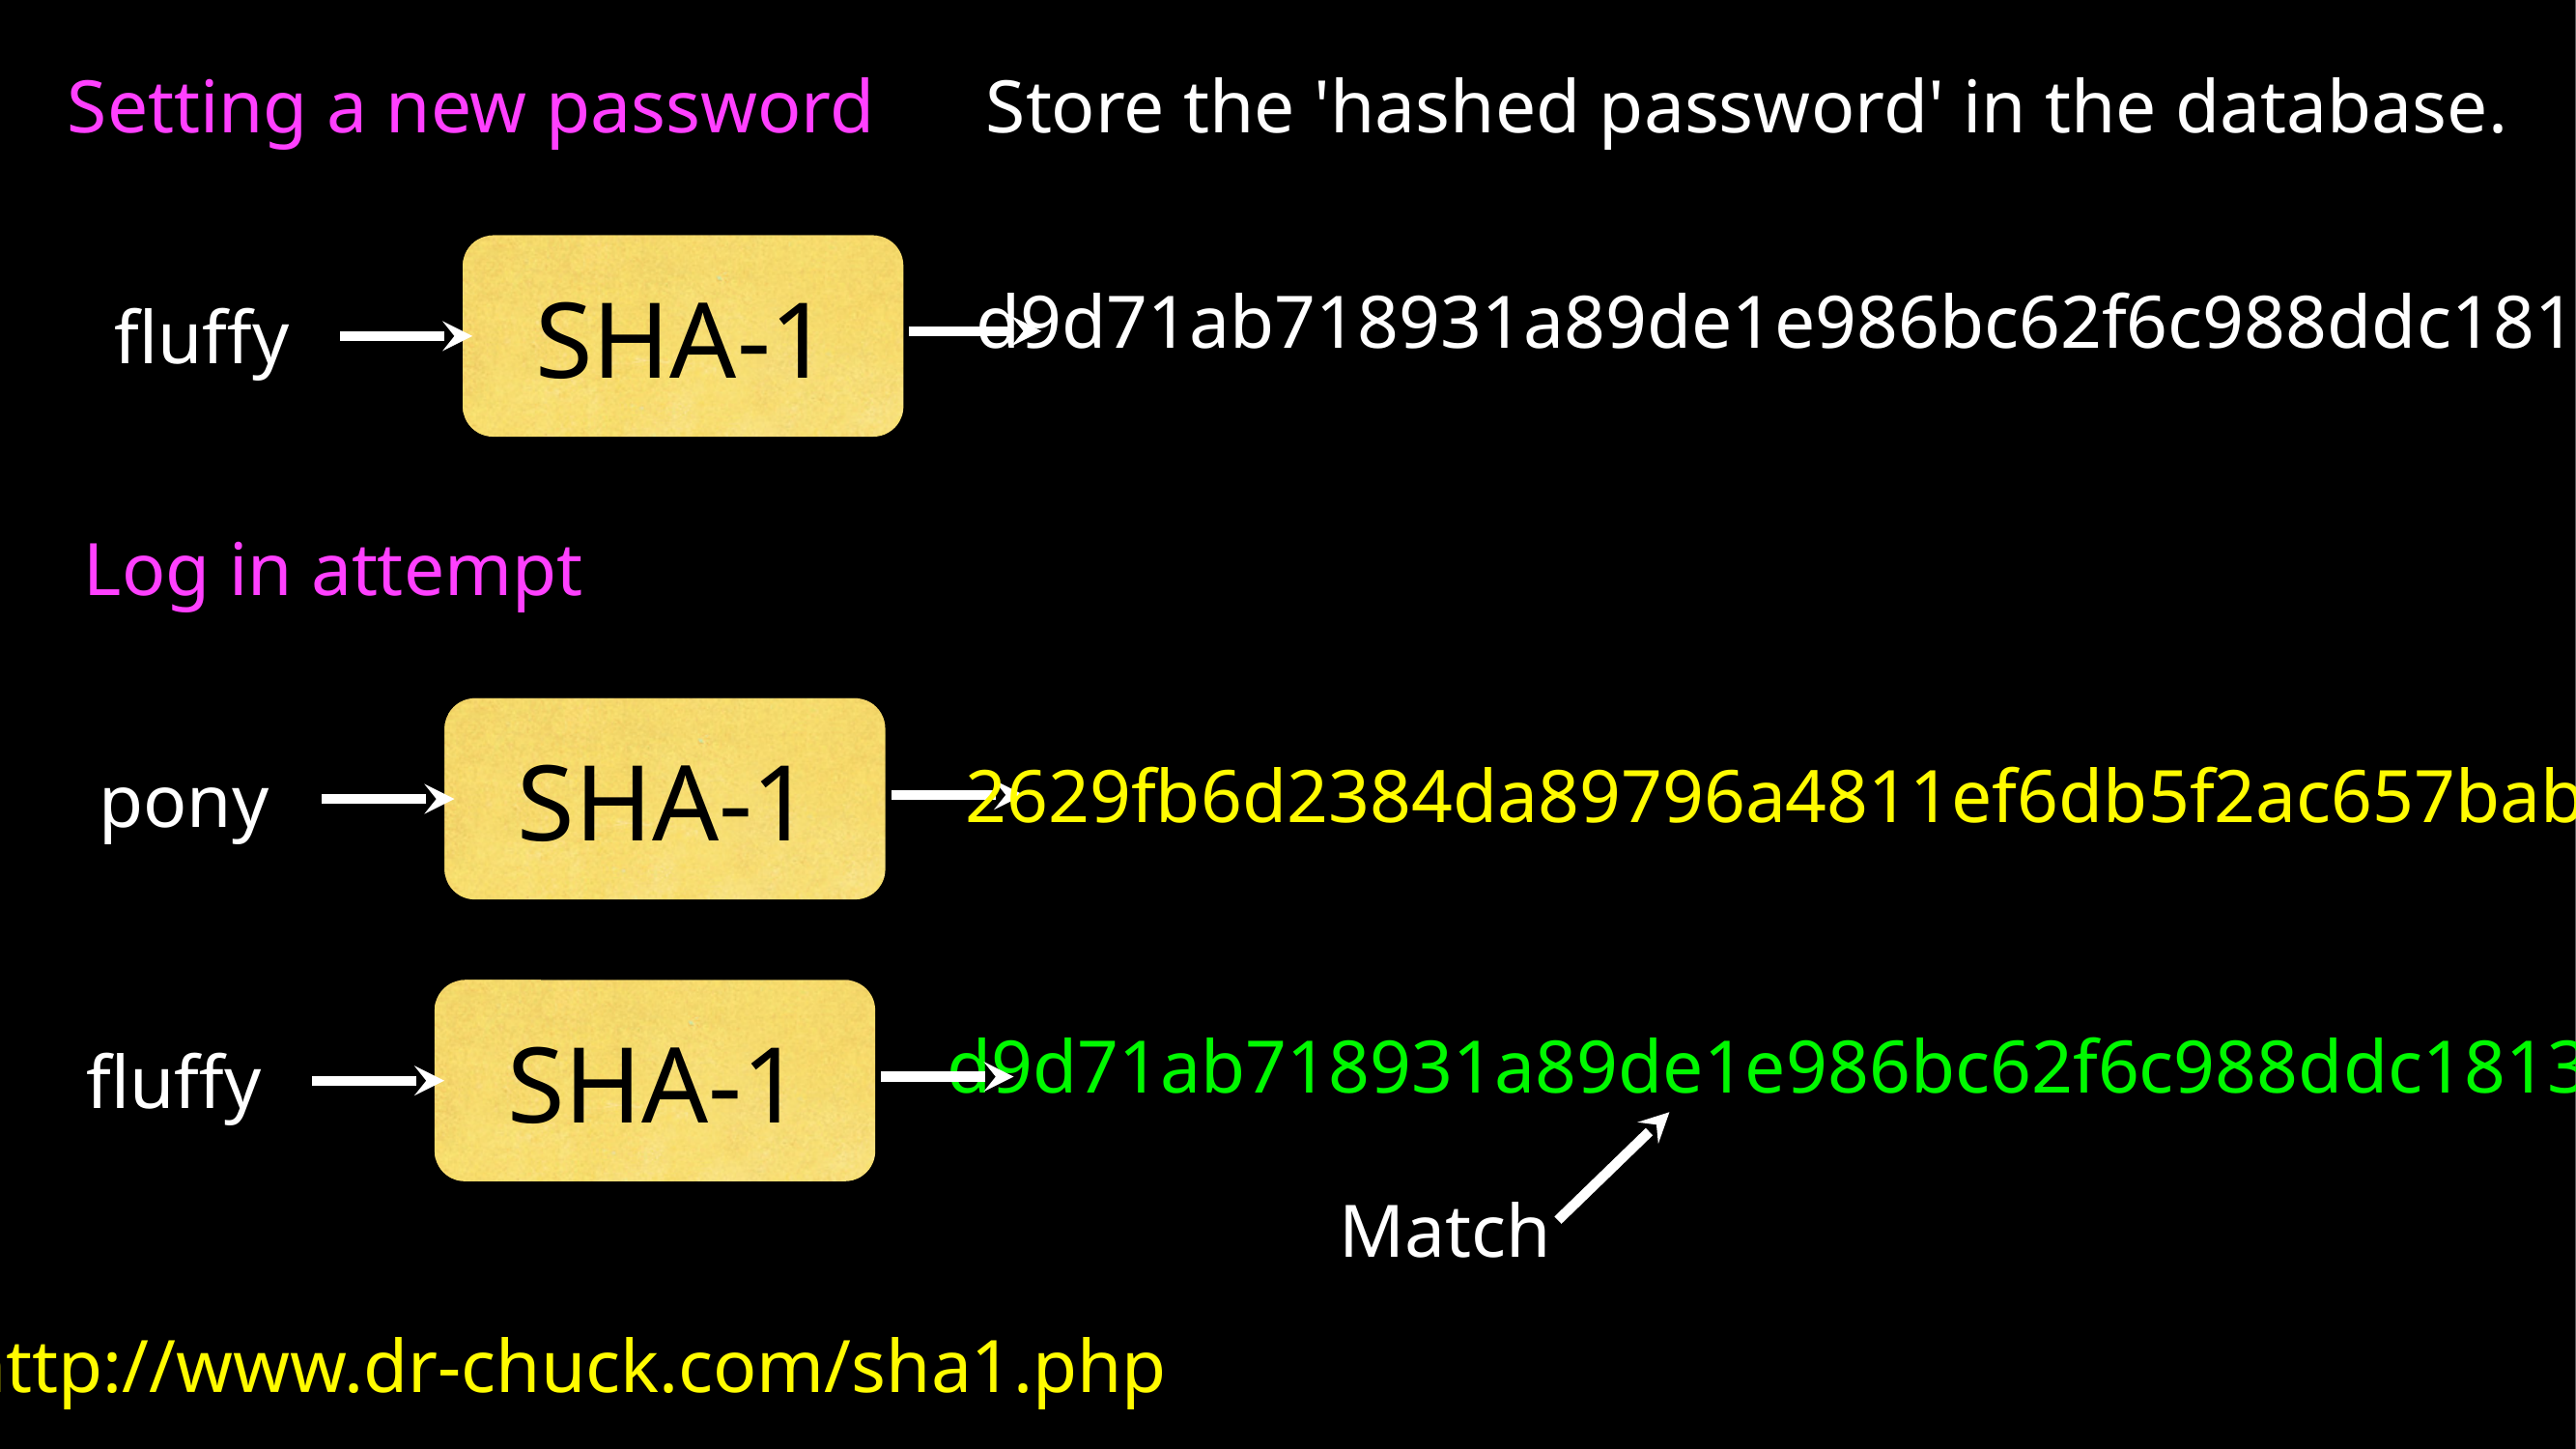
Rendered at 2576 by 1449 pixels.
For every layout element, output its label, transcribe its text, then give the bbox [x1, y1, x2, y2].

text_box http://www.dr-chuck.com/sha1.php [0, 1312, 1175, 1415]
text_box 2629fb6d2384da89796a4811ef6db5f2ac657bab [957, 742, 2576, 846]
text_box [1656, 1112, 1670, 1125]
text_box Store the 'hashed password' in the database. [977, 52, 2517, 156]
text_box fluffy [106, 283, 297, 387]
text_box [1029, 325, 1042, 337]
text_box pony [90, 746, 277, 850]
text_box [1002, 1070, 1014, 1083]
text_box d9d71ab718931a89de1e986bc62f6c988ddc1813 [939, 1011, 2576, 1116]
text_box Log in attempt [75, 515, 592, 618]
text_box Setting a new password [59, 52, 884, 156]
text_box fluffy [78, 1028, 269, 1131]
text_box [434, 980, 876, 1182]
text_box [444, 697, 886, 900]
text_box Match [1331, 1177, 1560, 1281]
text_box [462, 235, 904, 438]
text_box d9d71ab718931a89de1e986bc62f6c988ddc1813 [968, 267, 2576, 371]
